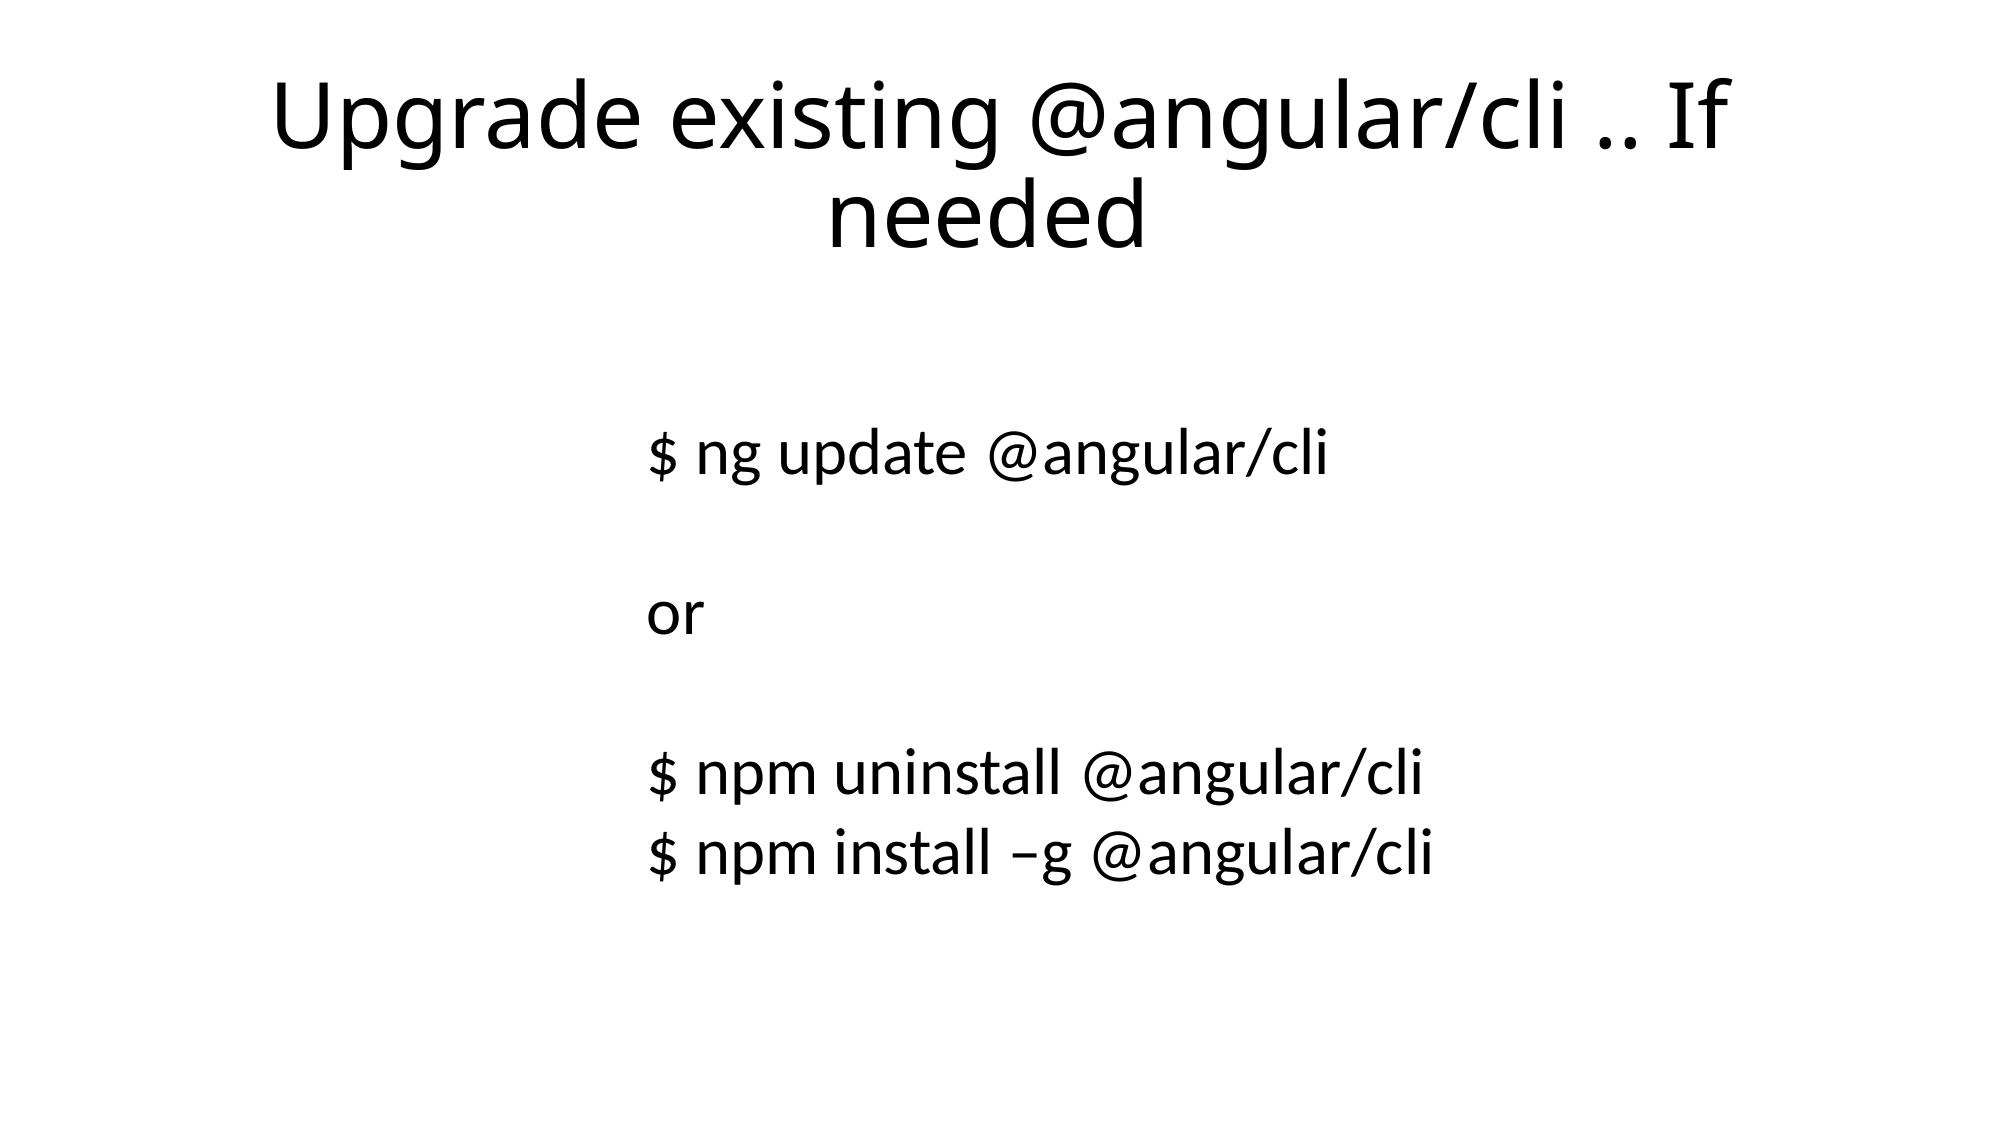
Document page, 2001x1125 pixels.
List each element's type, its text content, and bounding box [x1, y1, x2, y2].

title Upgrade existing @angular/cli .. If needed [137, 59, 1863, 278]
text_box $ ng update @angular/cli or $ npm uninstall @angular/cli $ npm install –g @angular/cli [632, 400, 1450, 896]
